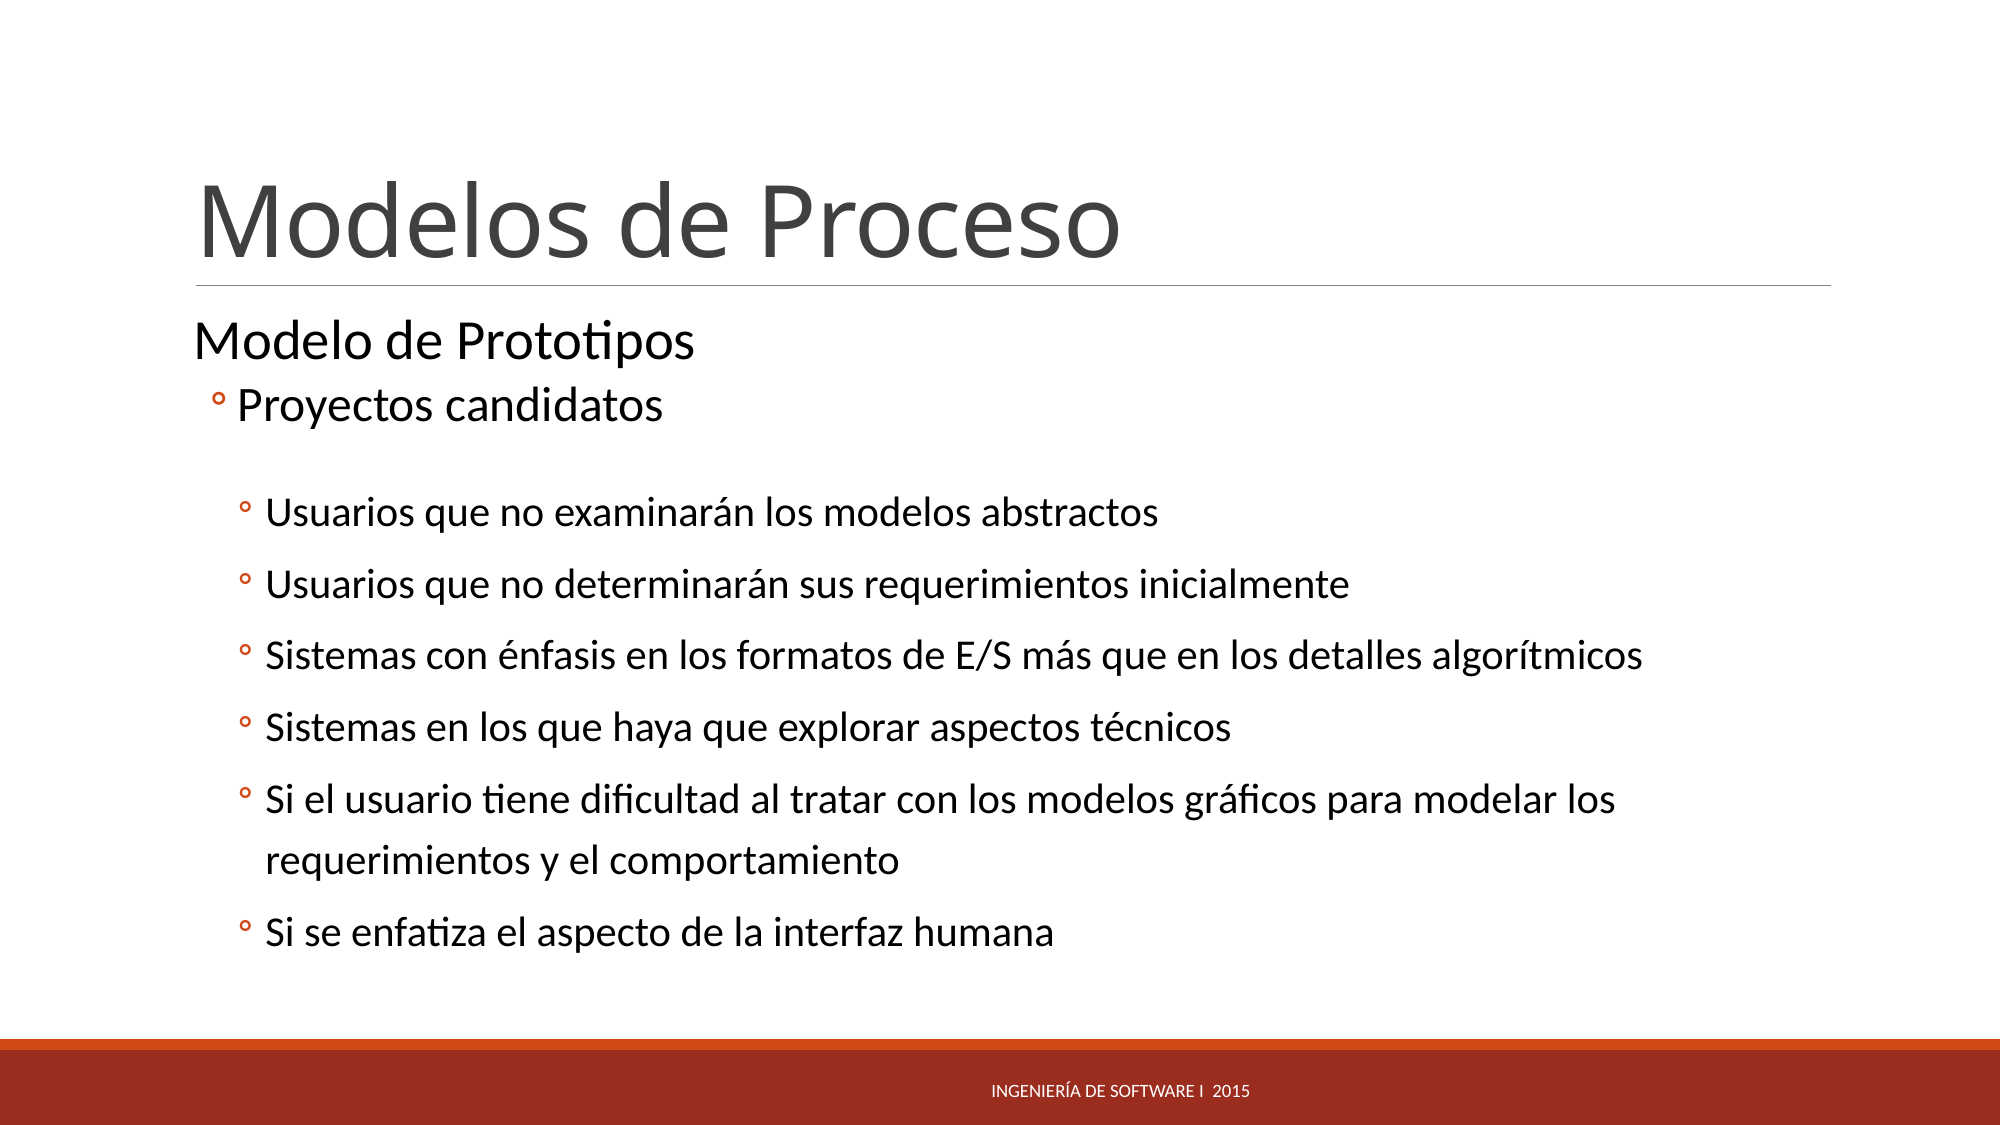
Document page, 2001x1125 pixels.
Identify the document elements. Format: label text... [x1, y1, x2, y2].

footer Ingeniería de Software I 2015 [695, 1059, 1547, 1120]
title Modelos de Proceso [180, 47, 1830, 285]
list Modelo de Prototipos Proyectos candidatos Usuarios que no examinarán los modelos abstractos Usuarios que no determinarán sus requerimientos inicialmente Sistemas con énfasis en los formatos de E/S más que en los detalles algorítmicos Sistemas en los que haya que explorar aspectos técnicos Si el usuario tiene dificultad al tratar con los modelos gráficos para modelar los requerimientos y el comportamiento Si se enfatiza el aspecto de la interfaz humana [180, 302, 1830, 963]
